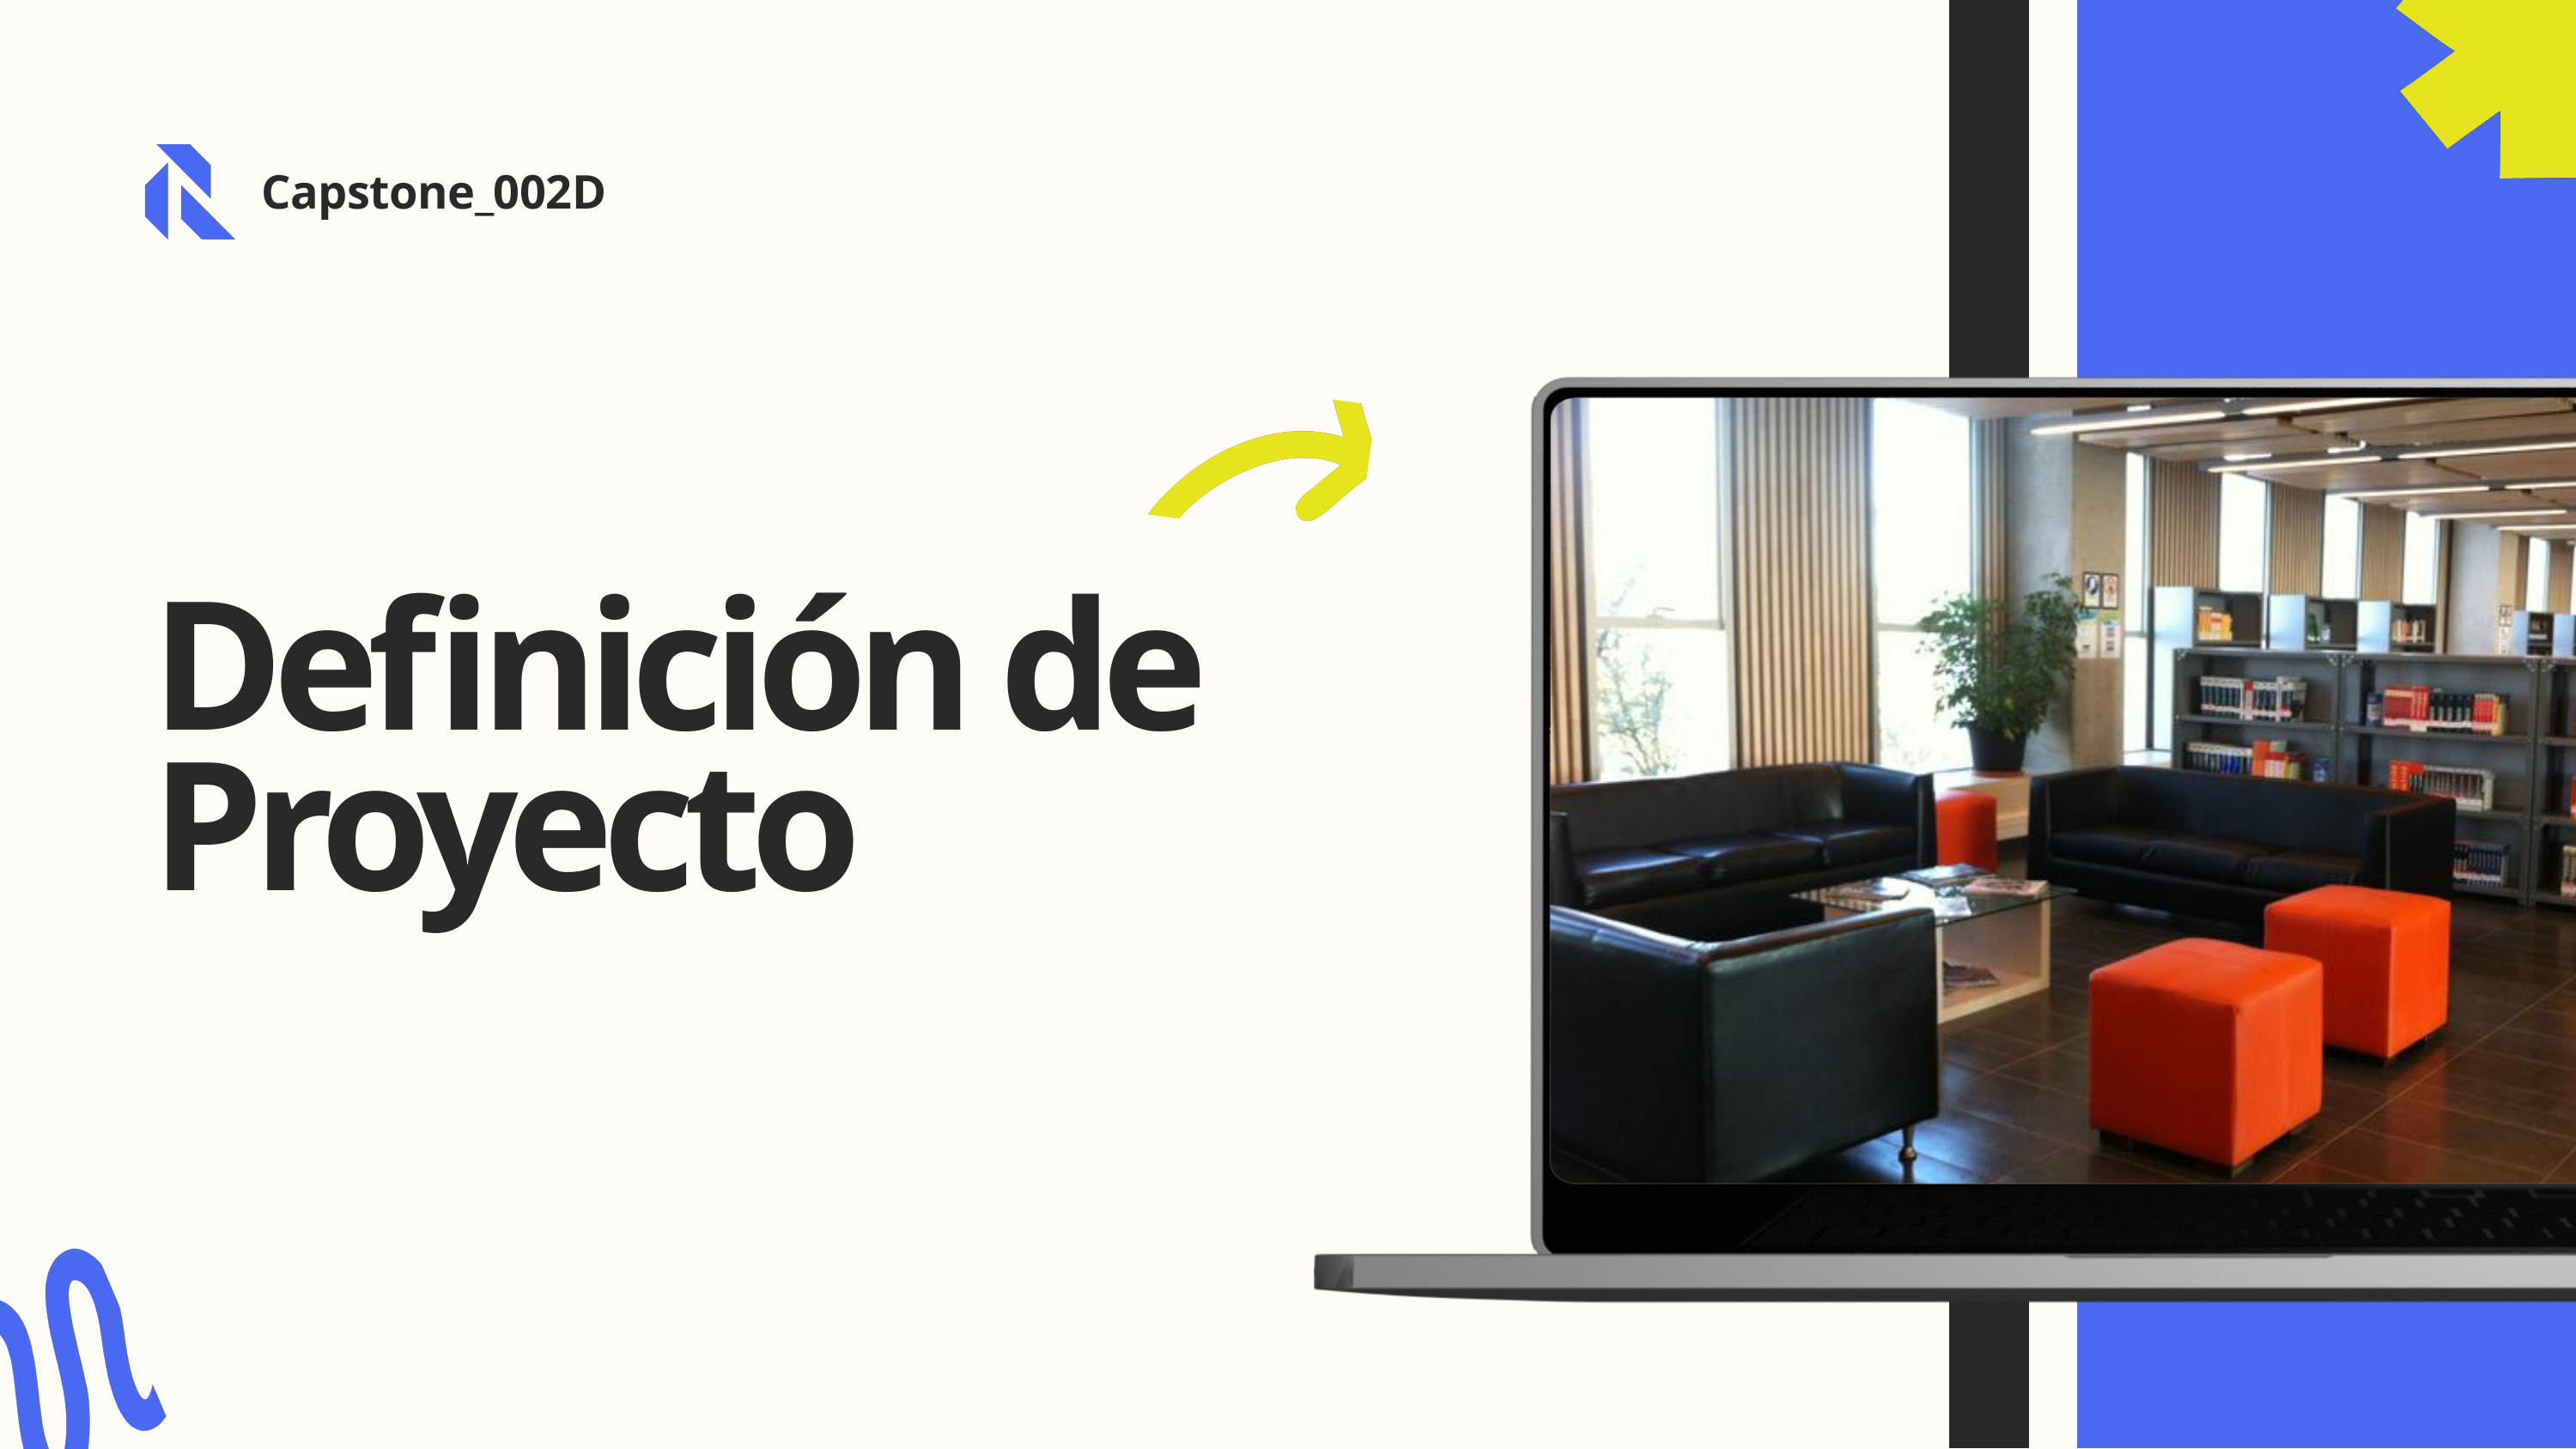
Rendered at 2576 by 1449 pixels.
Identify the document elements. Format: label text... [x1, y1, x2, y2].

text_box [1948, 0, 2030, 373]
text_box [1948, 1311, 2030, 1449]
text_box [1313, 376, 2576, 1304]
text_box Capstone_002D [261, 162, 763, 219]
text_box Definición de Proyecto [151, 604, 1308, 927]
text_box [0, 1214, 180, 1449]
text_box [2077, 1311, 2576, 1449]
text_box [2077, 0, 2576, 373]
text_box [144, 144, 235, 239]
text_box [1141, 376, 1308, 537]
